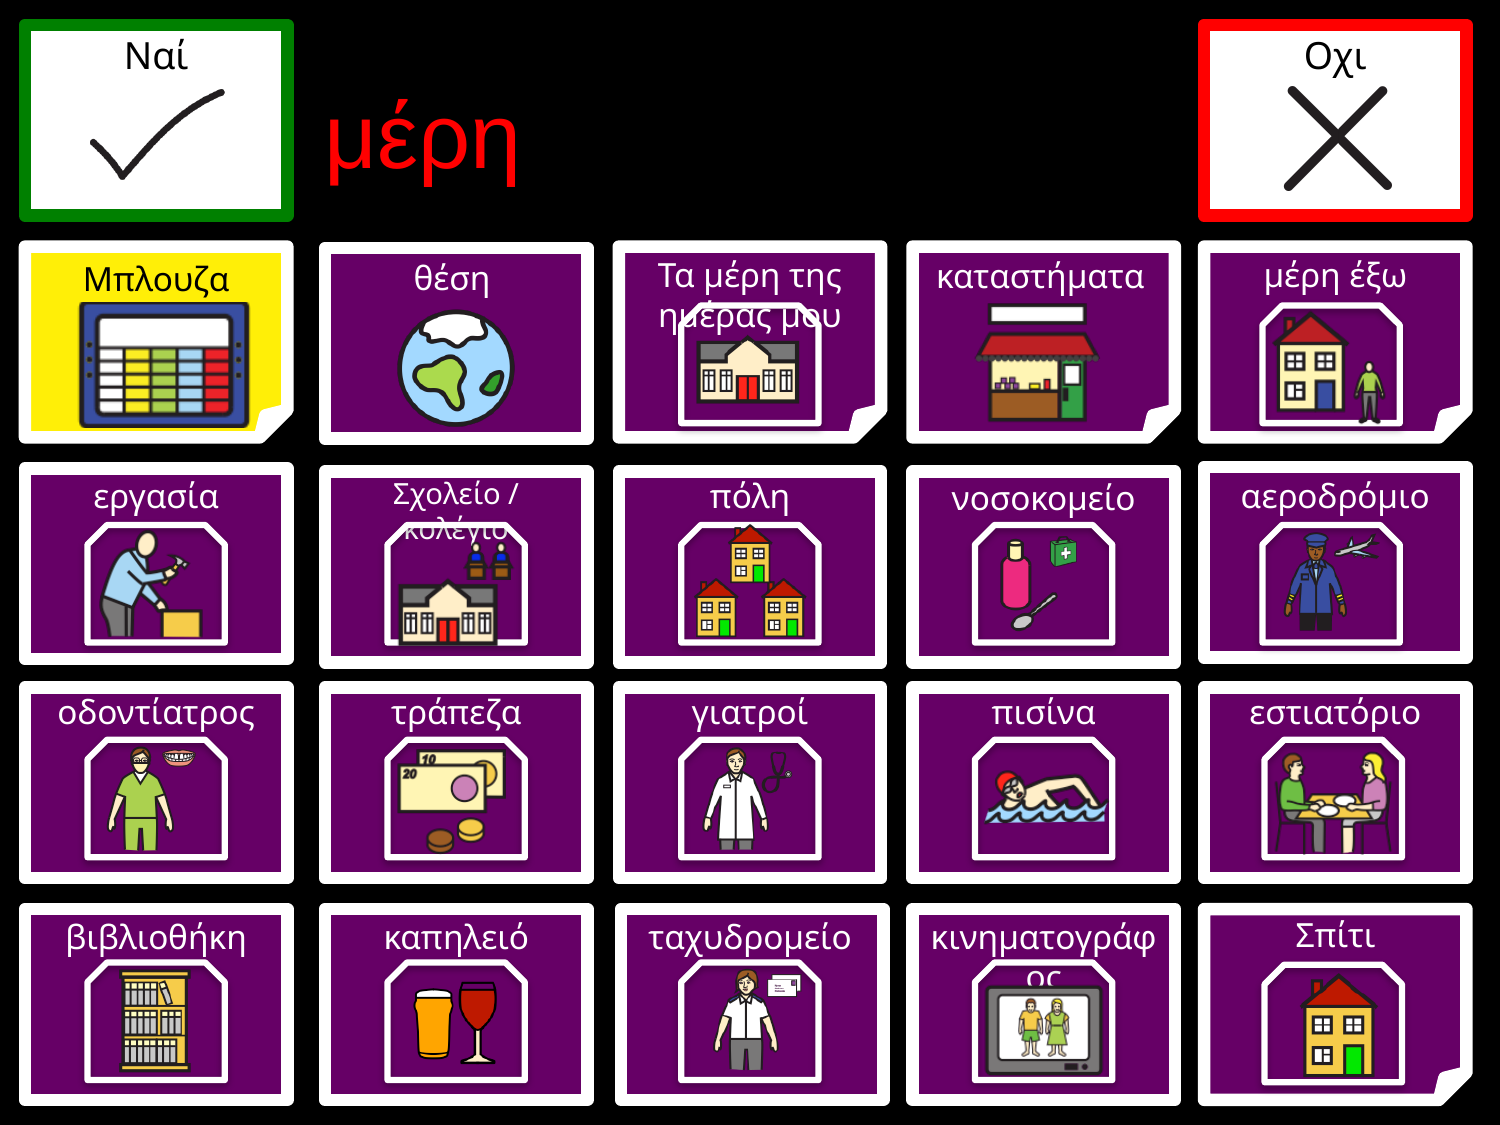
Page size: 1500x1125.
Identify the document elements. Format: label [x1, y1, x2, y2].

text_box [24, 908, 288, 1101]
picture [680, 518, 819, 643]
text_box [1203, 245, 1468, 439]
picture [974, 962, 1113, 1100]
picture [87, 735, 215, 863]
text_box [912, 908, 1176, 1101]
picture [1264, 749, 1403, 872]
title [324, 36, 857, 241]
picture [387, 299, 526, 438]
text_box [320, 247, 588, 439]
text_box [618, 468, 882, 663]
picture [87, 519, 218, 651]
text_box [912, 684, 1176, 879]
text_box [24, 467, 288, 660]
text_box [1203, 466, 1467, 658]
picture [974, 722, 1119, 867]
text_box [24, 24, 288, 216]
text_box [1203, 684, 1467, 879]
picture [387, 537, 526, 663]
picture [391, 974, 526, 1070]
picture [687, 306, 809, 429]
text_box [24, 245, 289, 439]
text_box [24, 684, 288, 879]
text_box [618, 908, 884, 1101]
text_box [911, 245, 1176, 439]
picture [1274, 74, 1403, 203]
picture [687, 739, 806, 858]
picture [387, 737, 517, 867]
text_box [324, 468, 588, 663]
text_box [324, 684, 588, 879]
picture [962, 287, 1113, 438]
picture [62, 301, 267, 429]
picture [699, 962, 815, 1078]
text_box [324, 908, 588, 1101]
text_box [1203, 906, 1468, 1101]
text_box [618, 684, 882, 879]
text_box [1203, 24, 1467, 216]
picture [1276, 963, 1401, 1087]
picture [974, 530, 1082, 638]
text_box [618, 245, 882, 439]
picture [74, 53, 238, 216]
picture [96, 962, 213, 1079]
picture [1262, 299, 1398, 436]
picture [1273, 524, 1388, 639]
text_box [912, 469, 1176, 663]
